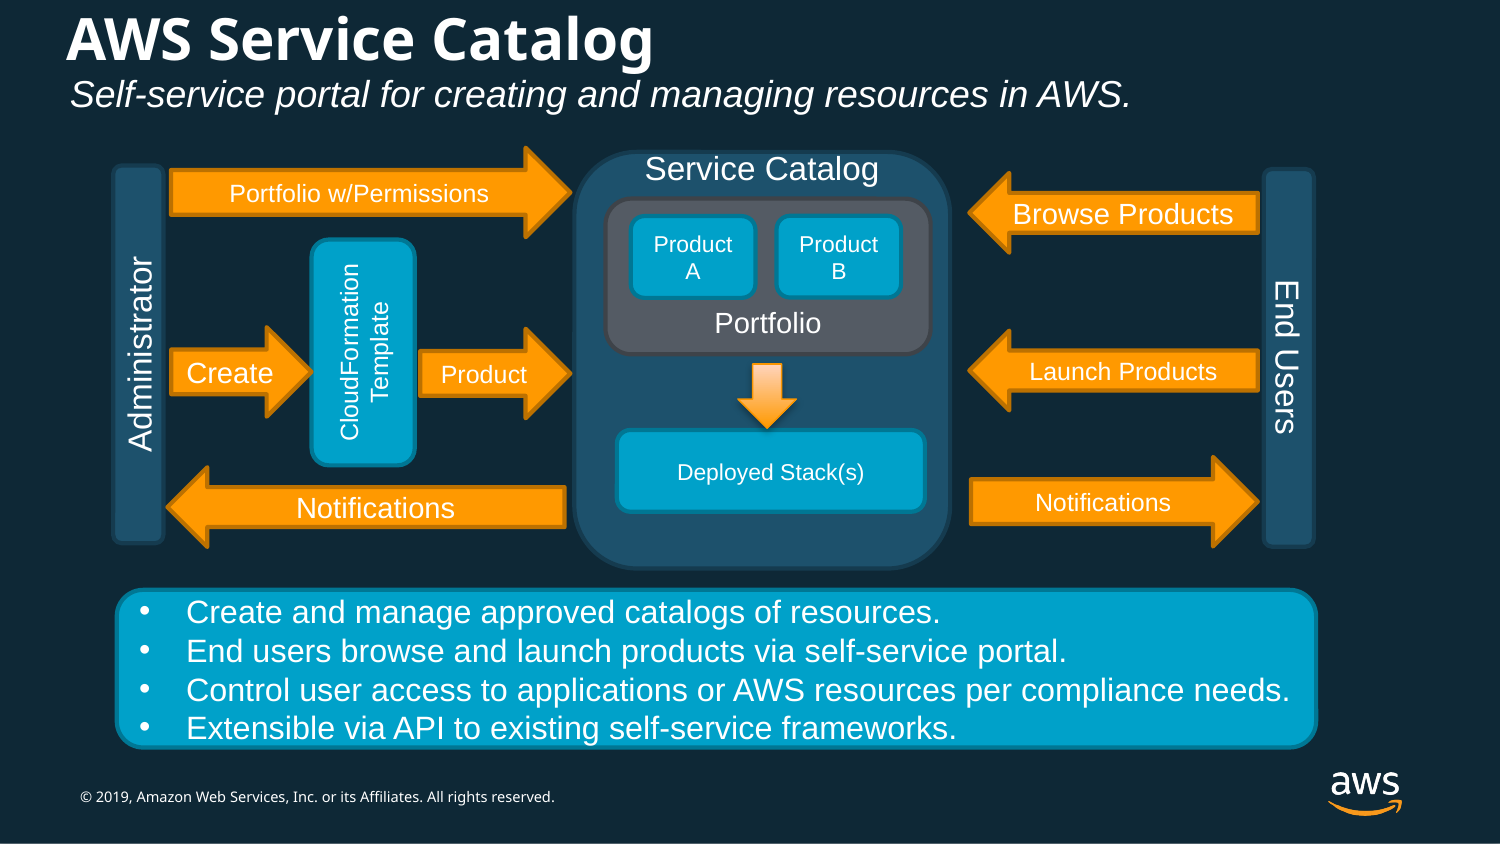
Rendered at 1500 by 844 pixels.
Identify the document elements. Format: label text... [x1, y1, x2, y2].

title AWS Service Catalog [51, 0, 1402, 93]
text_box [112, 139, 1315, 569]
text_box Create and manage approved catalogs of resources. End users browse and launch products via self-service portal. Control user access to applications or AWS resources per compliance needs. Extensible via API to existing self-service frameworks. [114, 587, 1319, 750]
text_box Self-service portal for creating and managing resources in AWS. [55, 62, 1148, 123]
picture [1328, 772, 1402, 816]
